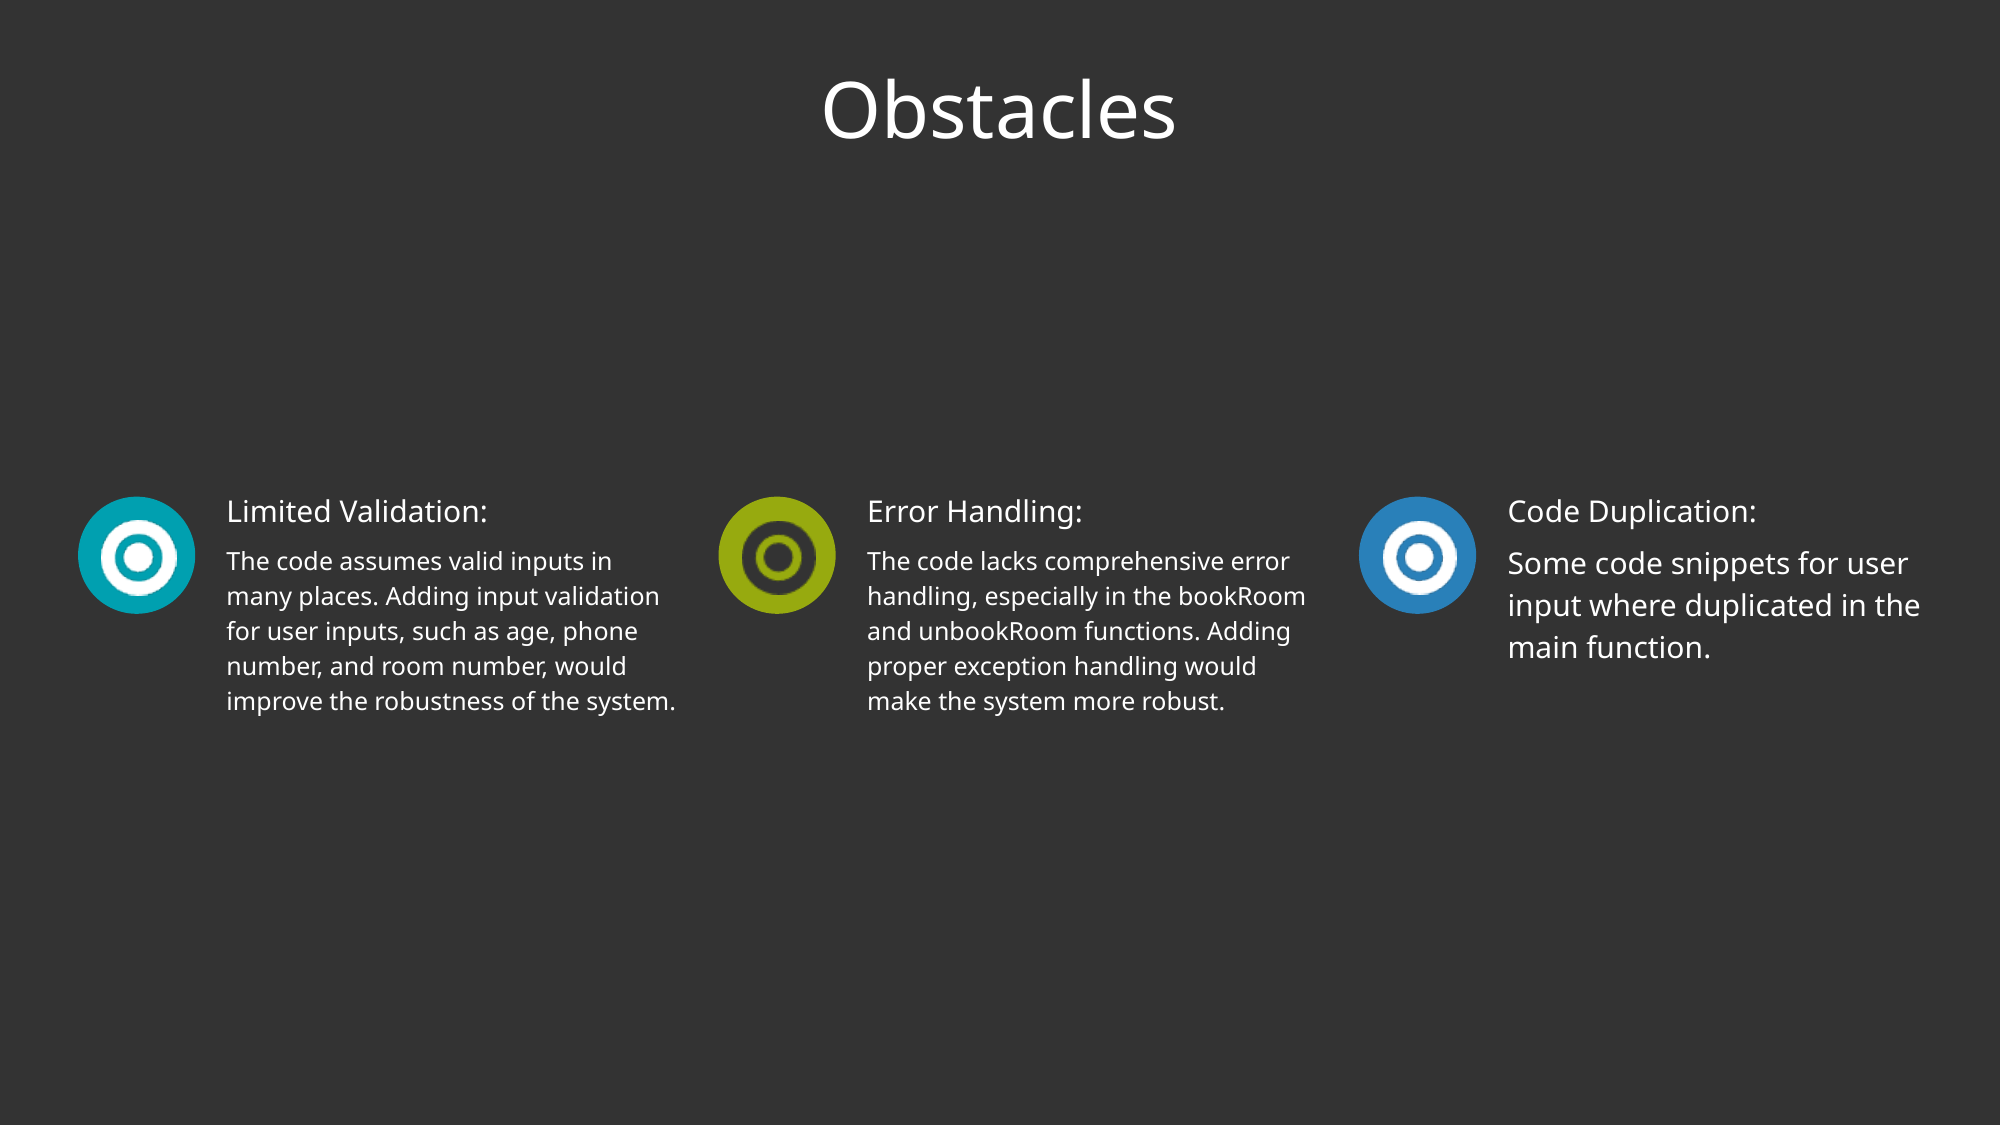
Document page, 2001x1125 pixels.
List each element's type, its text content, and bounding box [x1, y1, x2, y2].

text_box Limited Validation: [226, 486, 682, 529]
text_box The code lacks comprehensive error handling, especially in the bookRoom and unbookRoom functions. Adding proper exception handling would make the system more robust. [866, 540, 1323, 750]
picture [742, 520, 817, 595]
text_box The code assumes valid inputs in many places. Adding input validation for user inputs, such as age, phone number, and room number, would improve the robustness of the system. [226, 540, 682, 750]
text_box Error Handling: [866, 486, 1323, 529]
text_box Code Duplication: [1507, 486, 1963, 529]
text_box [78, 496, 196, 599]
picture [101, 520, 177, 597]
text_box [1358, 496, 1477, 614]
text_box Some code snippets for user input where duplicated in the main function. [1507, 538, 1963, 707]
text_box [718, 496, 836, 614]
text_box Obstacles [0, 61, 2000, 154]
picture [1382, 520, 1457, 595]
text_box [104, 604, 168, 614]
